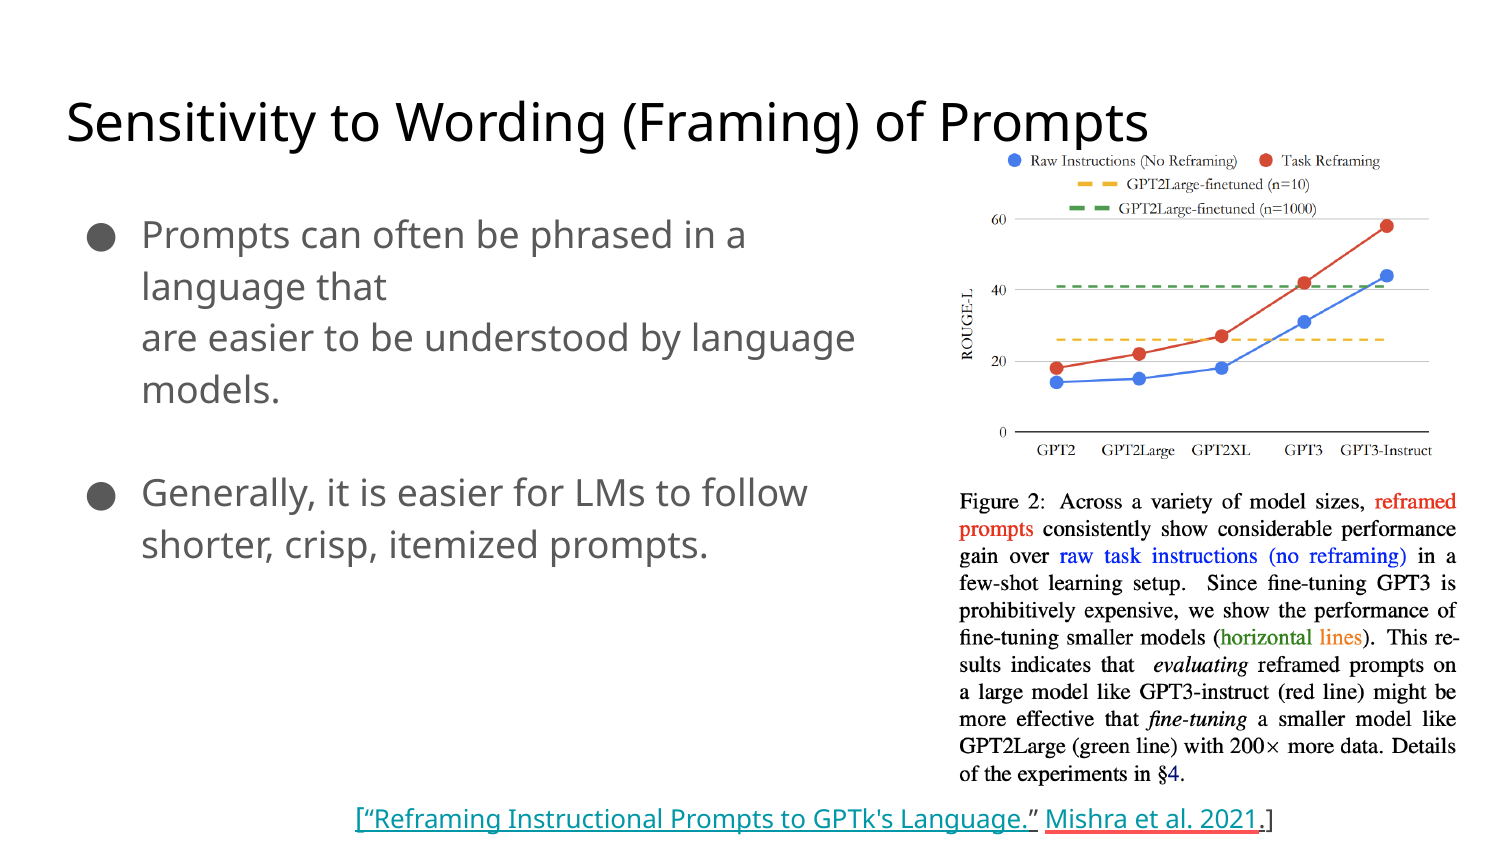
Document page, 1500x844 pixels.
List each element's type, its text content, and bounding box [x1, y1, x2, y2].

picture [948, 150, 1462, 795]
title Sensitivity to Wording (Framing) of Prompts [51, 72, 1449, 167]
text_box [“Reframing Instructional Prompts to GPTk's Language.” Mishra et al. 2021.] [353, 807, 1464, 839]
list Prompts can often be phrased in a language that are easier to be understood by language models. Generally, it is easier for LMs to follow shorter, crisp, itemized prompts. [51, 189, 936, 750]
